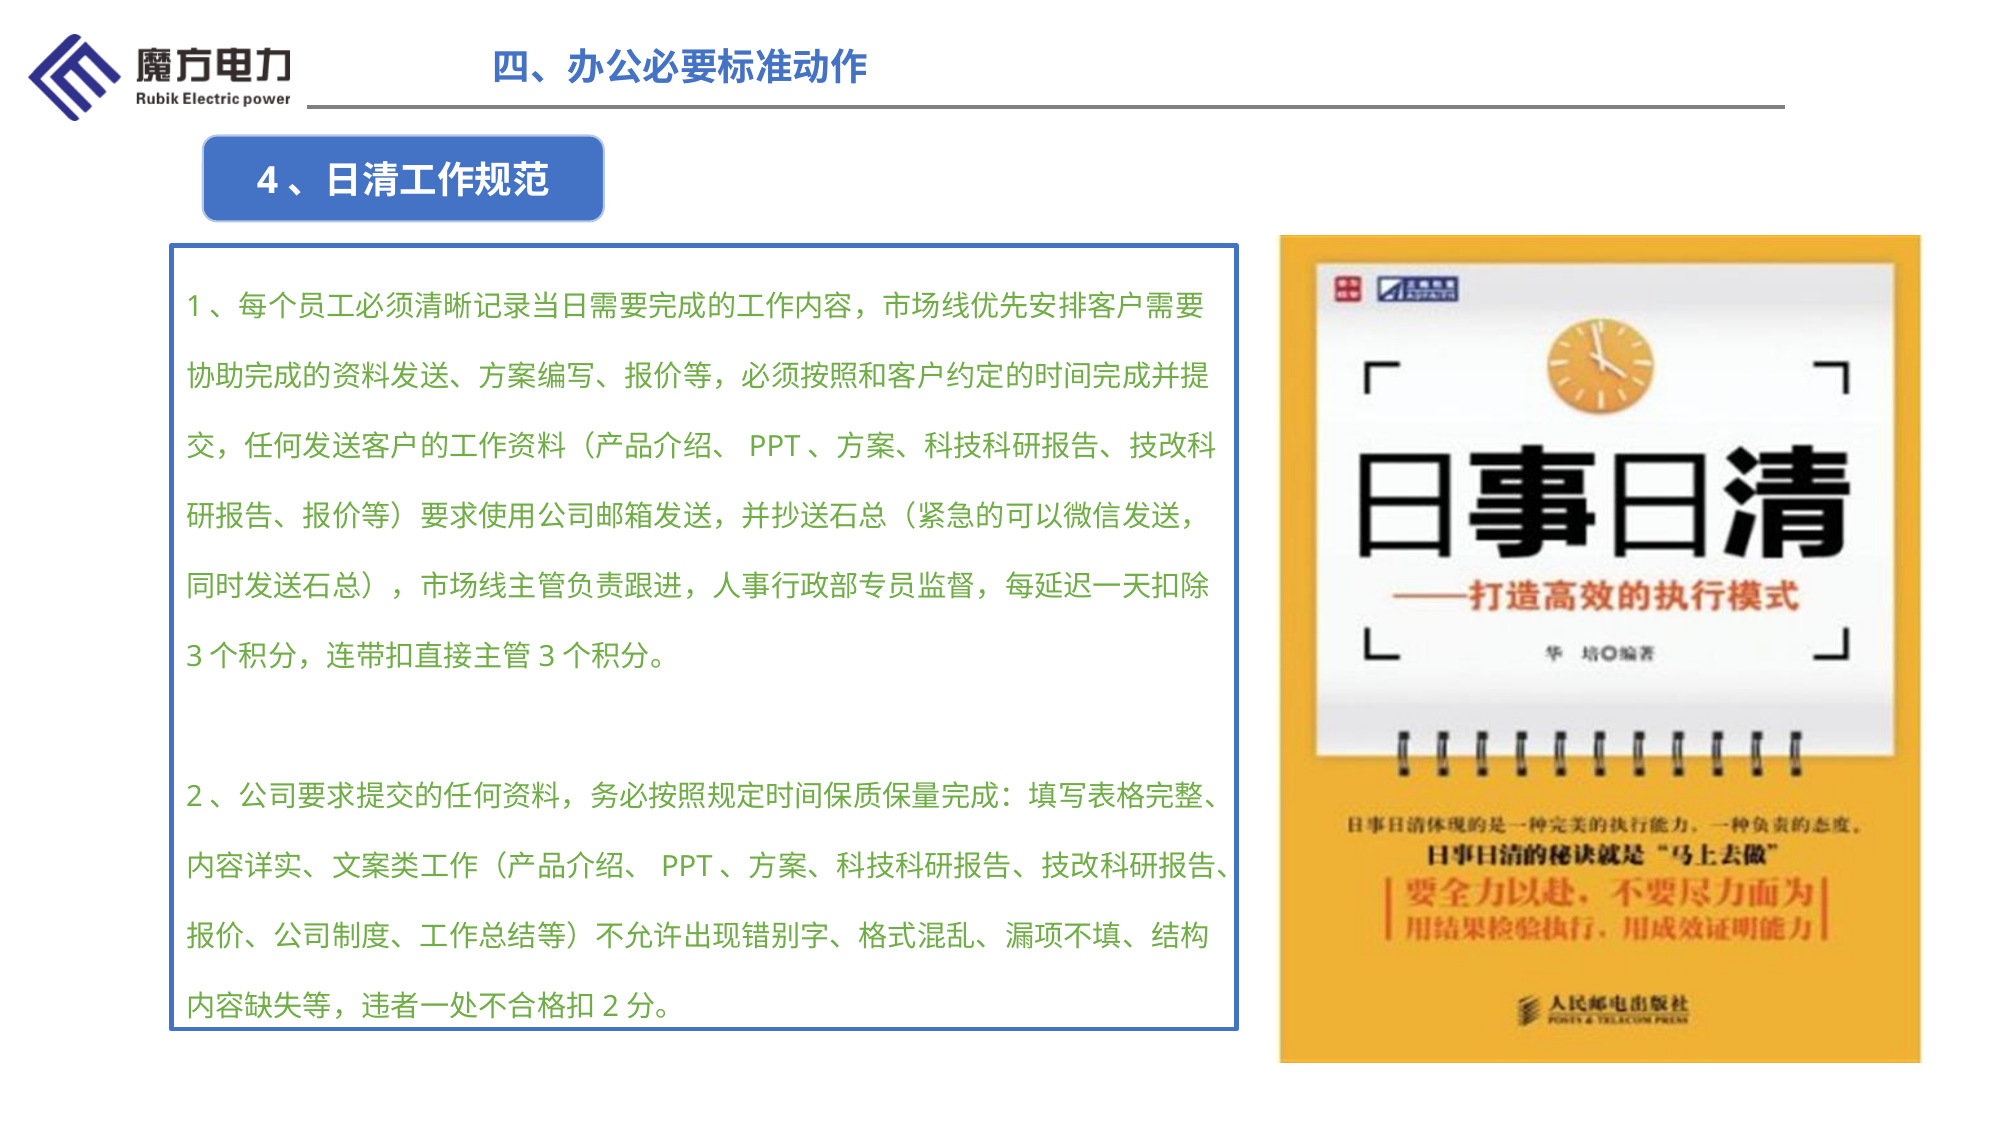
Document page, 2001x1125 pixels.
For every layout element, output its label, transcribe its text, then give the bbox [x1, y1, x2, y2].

text_box 1、每个员工必须清晰记录当日需要完成的工作内容，市场线优先安排客户需要协助完成的资料发送、方案编写、报价等，必须按照和客户约定的时间完成并提交，任何发送客户的工作资料（产品介绍、PPT、方案、科技科研报告、技改科研报告、报价等）要求使用公司邮箱发送，并抄送石总（紧急的可以微信发送，同时发送石总），市场线主管负责跟进，人事行政部专员监督，每延迟一天扣除3个积分，连带扣直接主管3个积分。 2、公司要求提交的任何资料，务必按照规定时间保质保量完成：填写表格完整、内容详实、文案类工作（产品介绍、PPT、方案、科技科研报告、技改科研报告、报价、公司制度、工作总结等）不允许出现错别字、格式混乱、漏项不填、结构内容缺失等，违者一处不合格扣2分。 [171, 245, 1237, 1030]
picture [1275, 235, 1928, 1063]
text_box 4、日清工作规范 [201, 134, 605, 223]
picture [28, 34, 290, 121]
text_box 四、办公必要标准动作 [478, 35, 883, 96]
